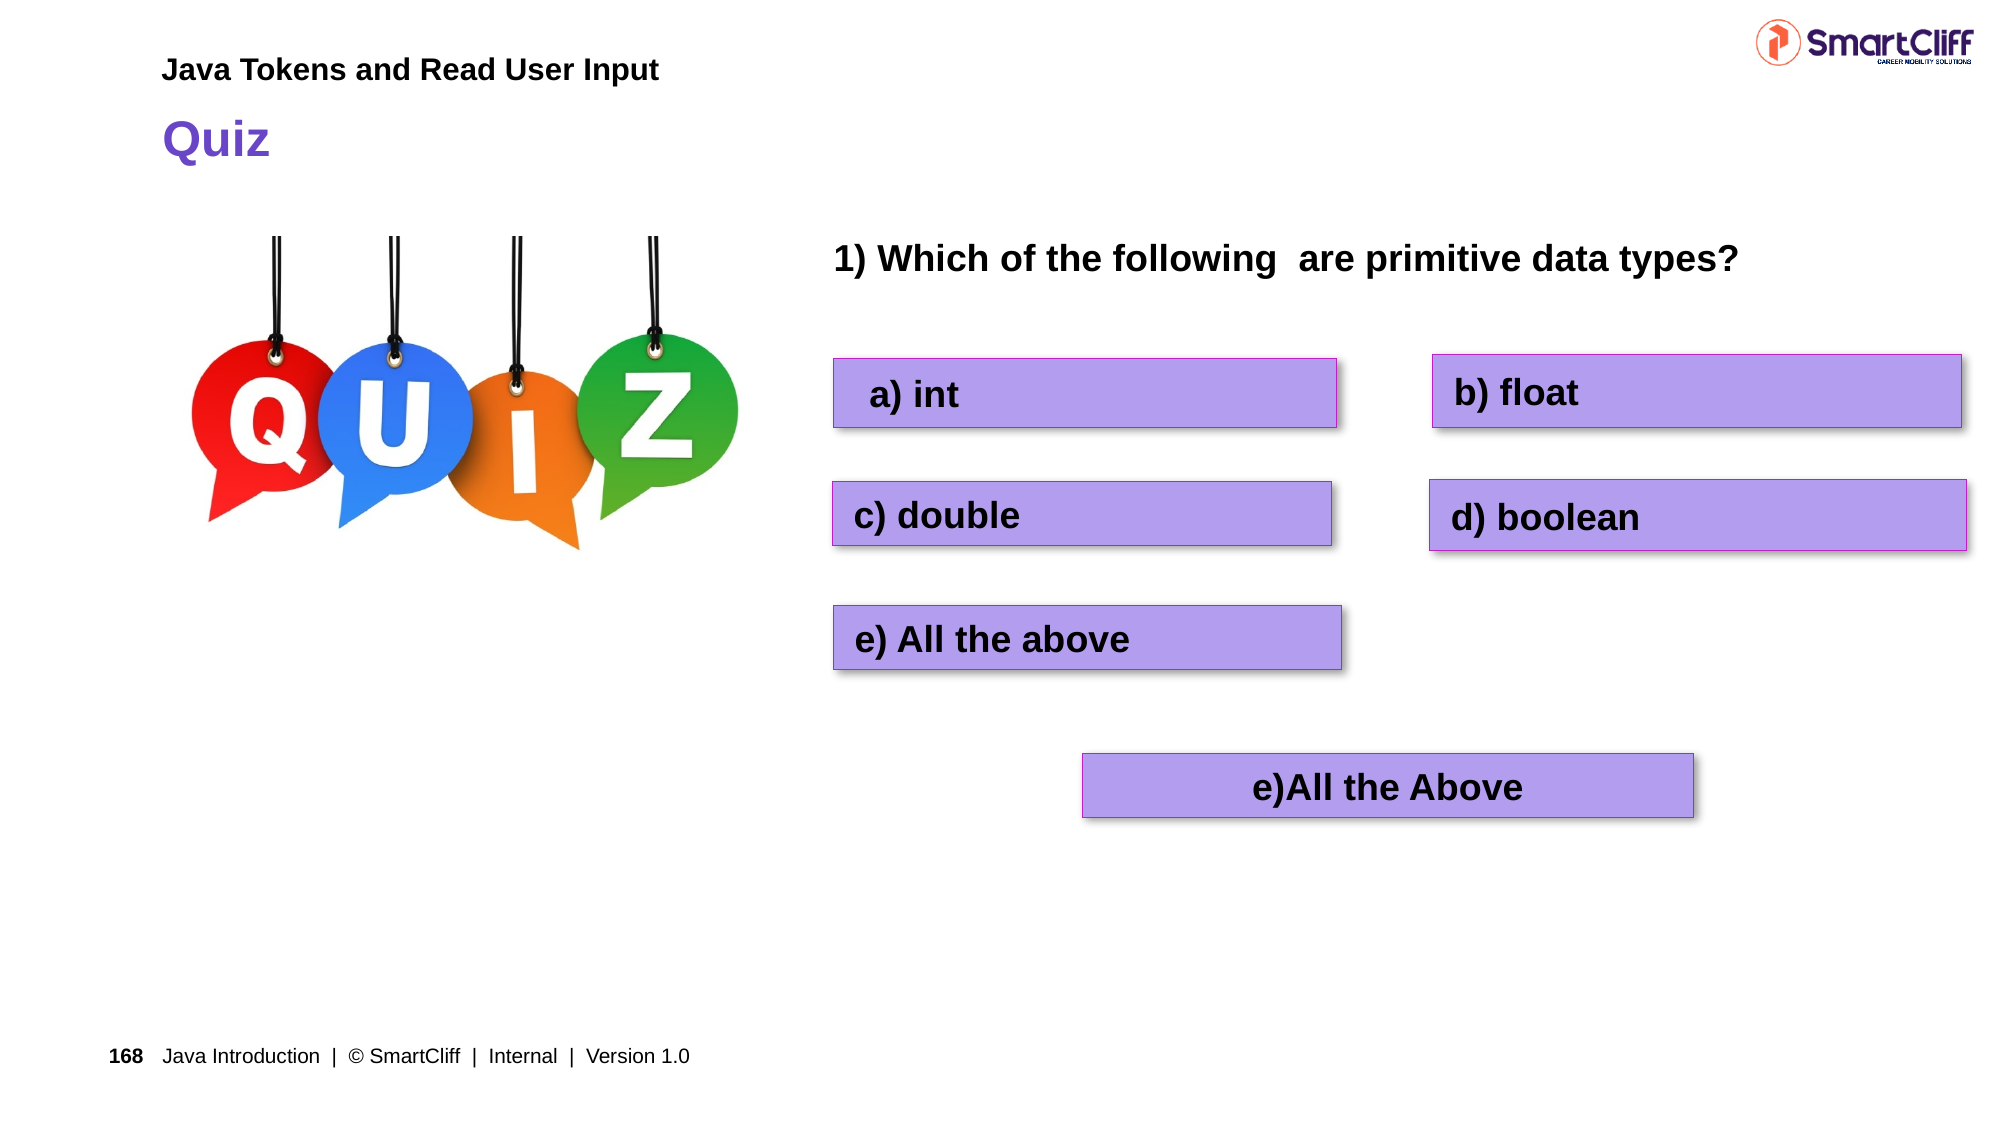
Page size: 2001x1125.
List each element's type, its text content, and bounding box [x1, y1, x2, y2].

text_box [765, 230, 1960, 1019]
picture [1750, 13, 1980, 73]
text_box b) float [1432, 354, 1962, 428]
footer Java Introduction | © SmartCliff | Internal | Version 1.0 [162, 1032, 1567, 1079]
text_box e) All the above [833, 605, 1342, 670]
text_box d) boolean [1429, 479, 1967, 551]
text_box a) int [833, 358, 1337, 428]
slide_number 168 [63, 1032, 162, 1079]
list Java Tokens and Read User Input [161, 48, 1953, 110]
text_box c) double [832, 481, 1332, 546]
text_box e)All the Above [1082, 753, 1694, 818]
text_box 1) Which of the following are primitive data types? [833, 211, 1960, 312]
title Quiz [162, 105, 1954, 169]
picture [160, 236, 766, 611]
